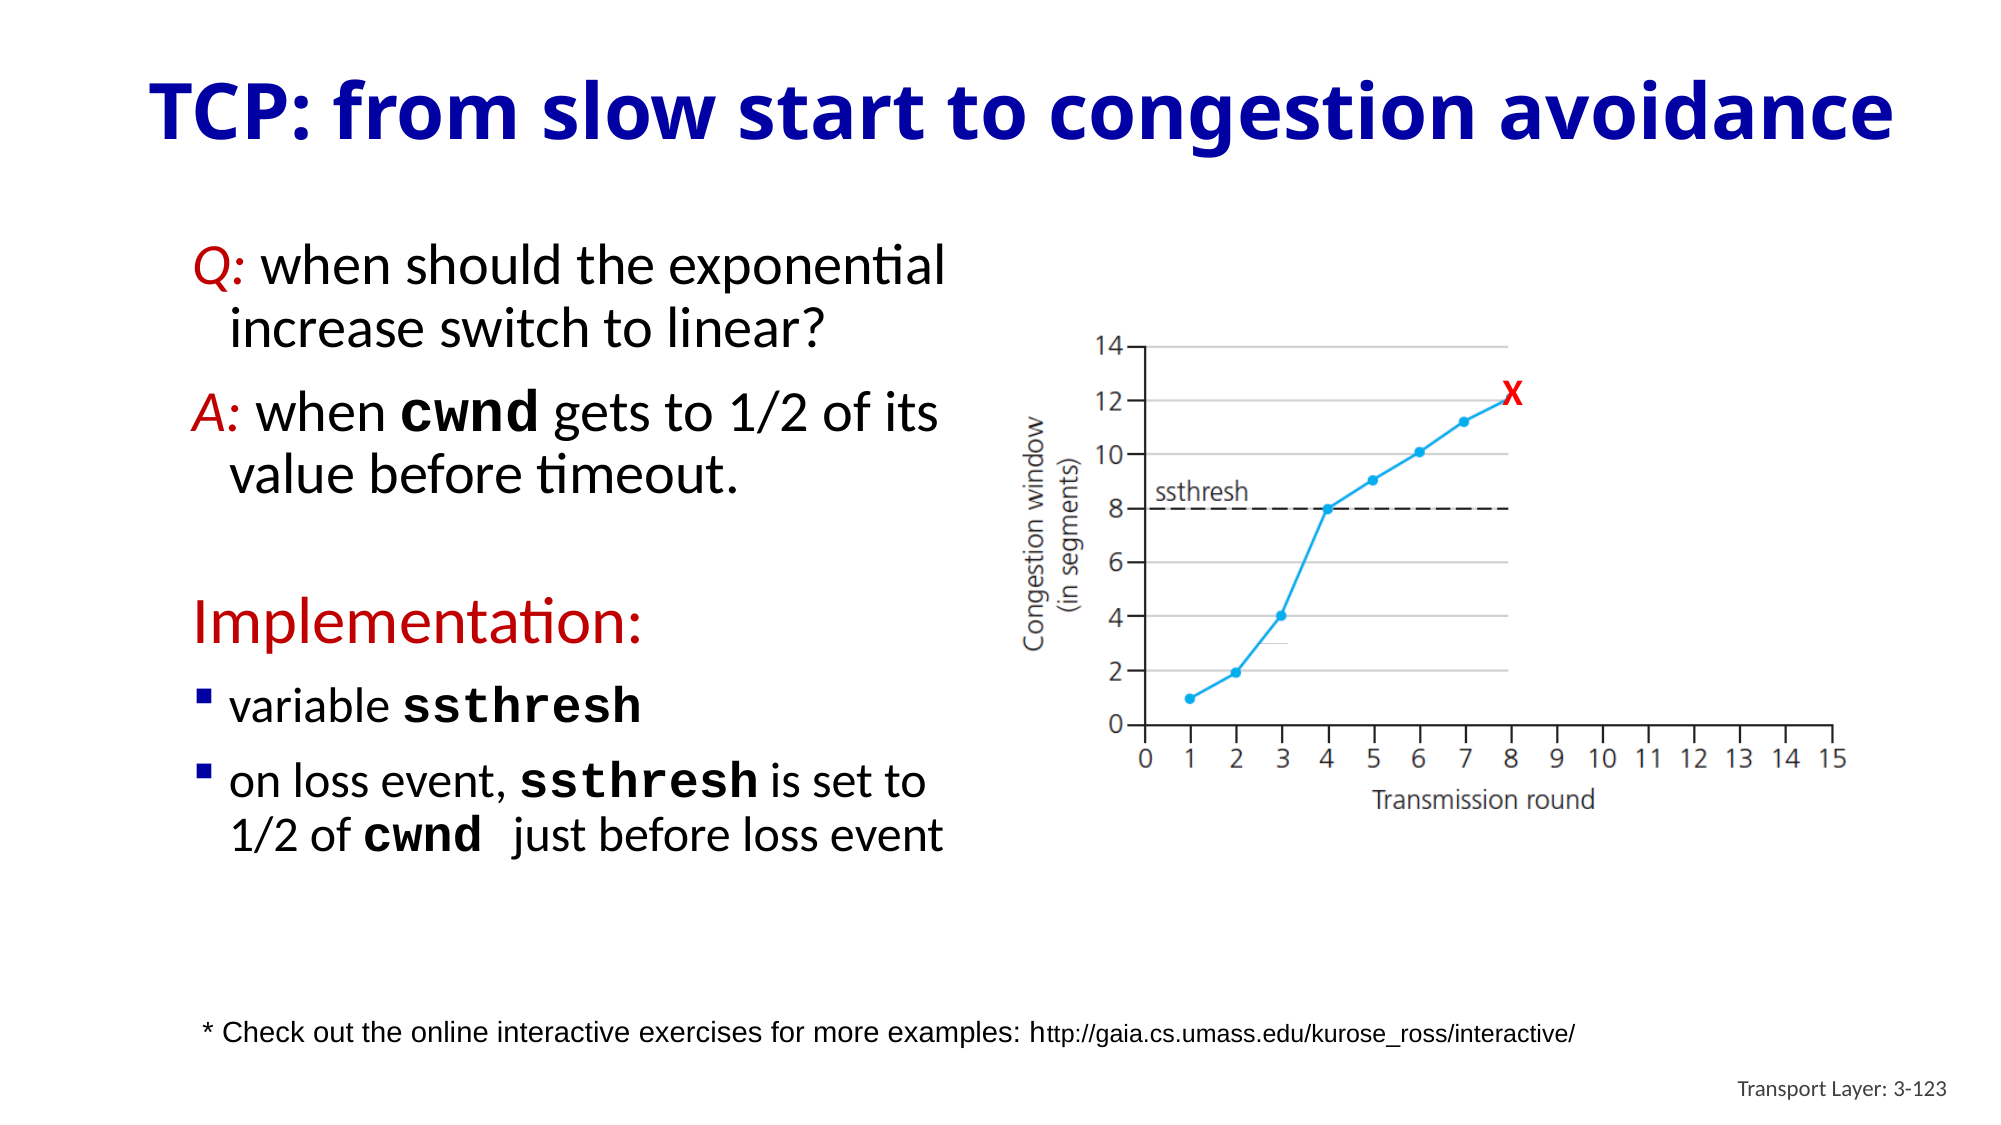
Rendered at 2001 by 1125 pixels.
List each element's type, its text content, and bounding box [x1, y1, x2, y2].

text_box Implementation: variable ssthresh on loss event, ssthresh is set to 1/2 of cwnd just before loss event [156, 578, 965, 892]
text_box * Check out the online interactive exercises for more examples: http://gaia.cs.umass.edu/kurose_ross/interactive/ [187, 1006, 1788, 1057]
text_box Q: when should the exponential increase switch to linear? A: when cwnd gets to 1/2 of its value before timeout. [156, 226, 986, 540]
picture [987, 309, 1896, 828]
slide_number Transport Layer: 3- [1512, 1056, 1963, 1117]
title TCP: from slow start to congestion avoidance [133, 40, 2000, 188]
